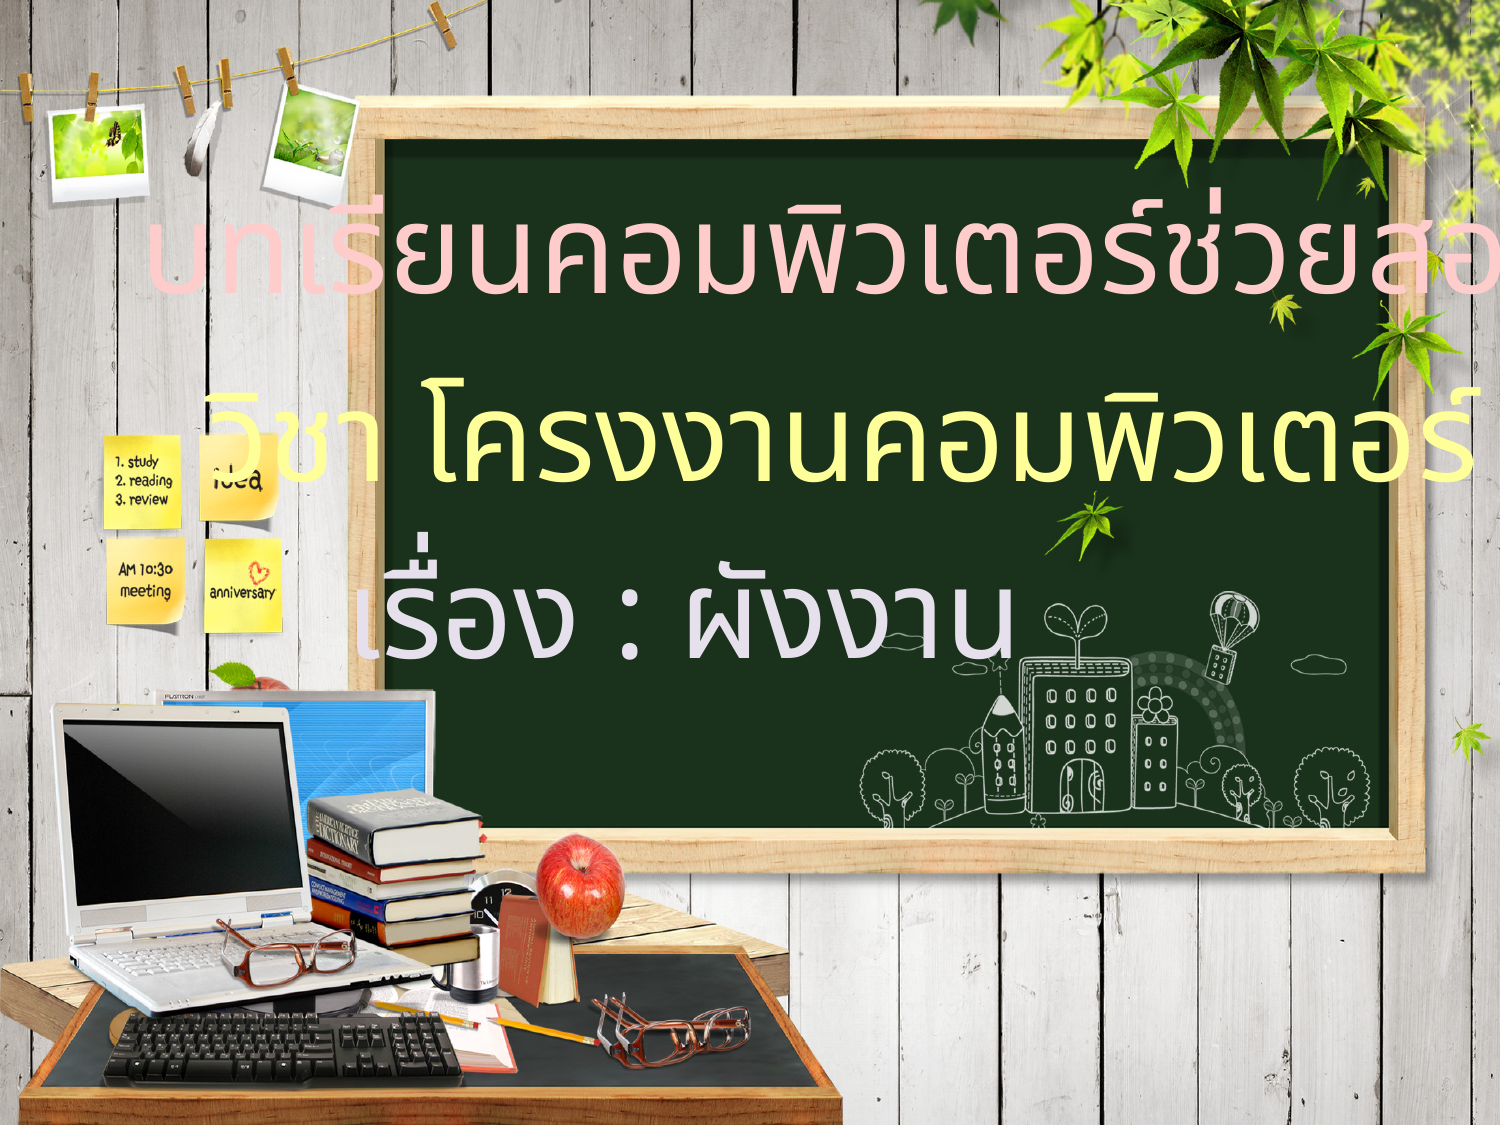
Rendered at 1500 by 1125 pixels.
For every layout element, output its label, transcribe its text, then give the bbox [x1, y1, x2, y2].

picture [0, 0, 1500, 1125]
text_box วิชา โครงงานคอมพิวเตอร์ [191, 348, 1495, 514]
text_box บทเรียนคอมพิวเตอร์ช่วยสอน [125, 160, 1500, 326]
text_box เรื่อง : ผังงาน [330, 525, 1038, 691]
